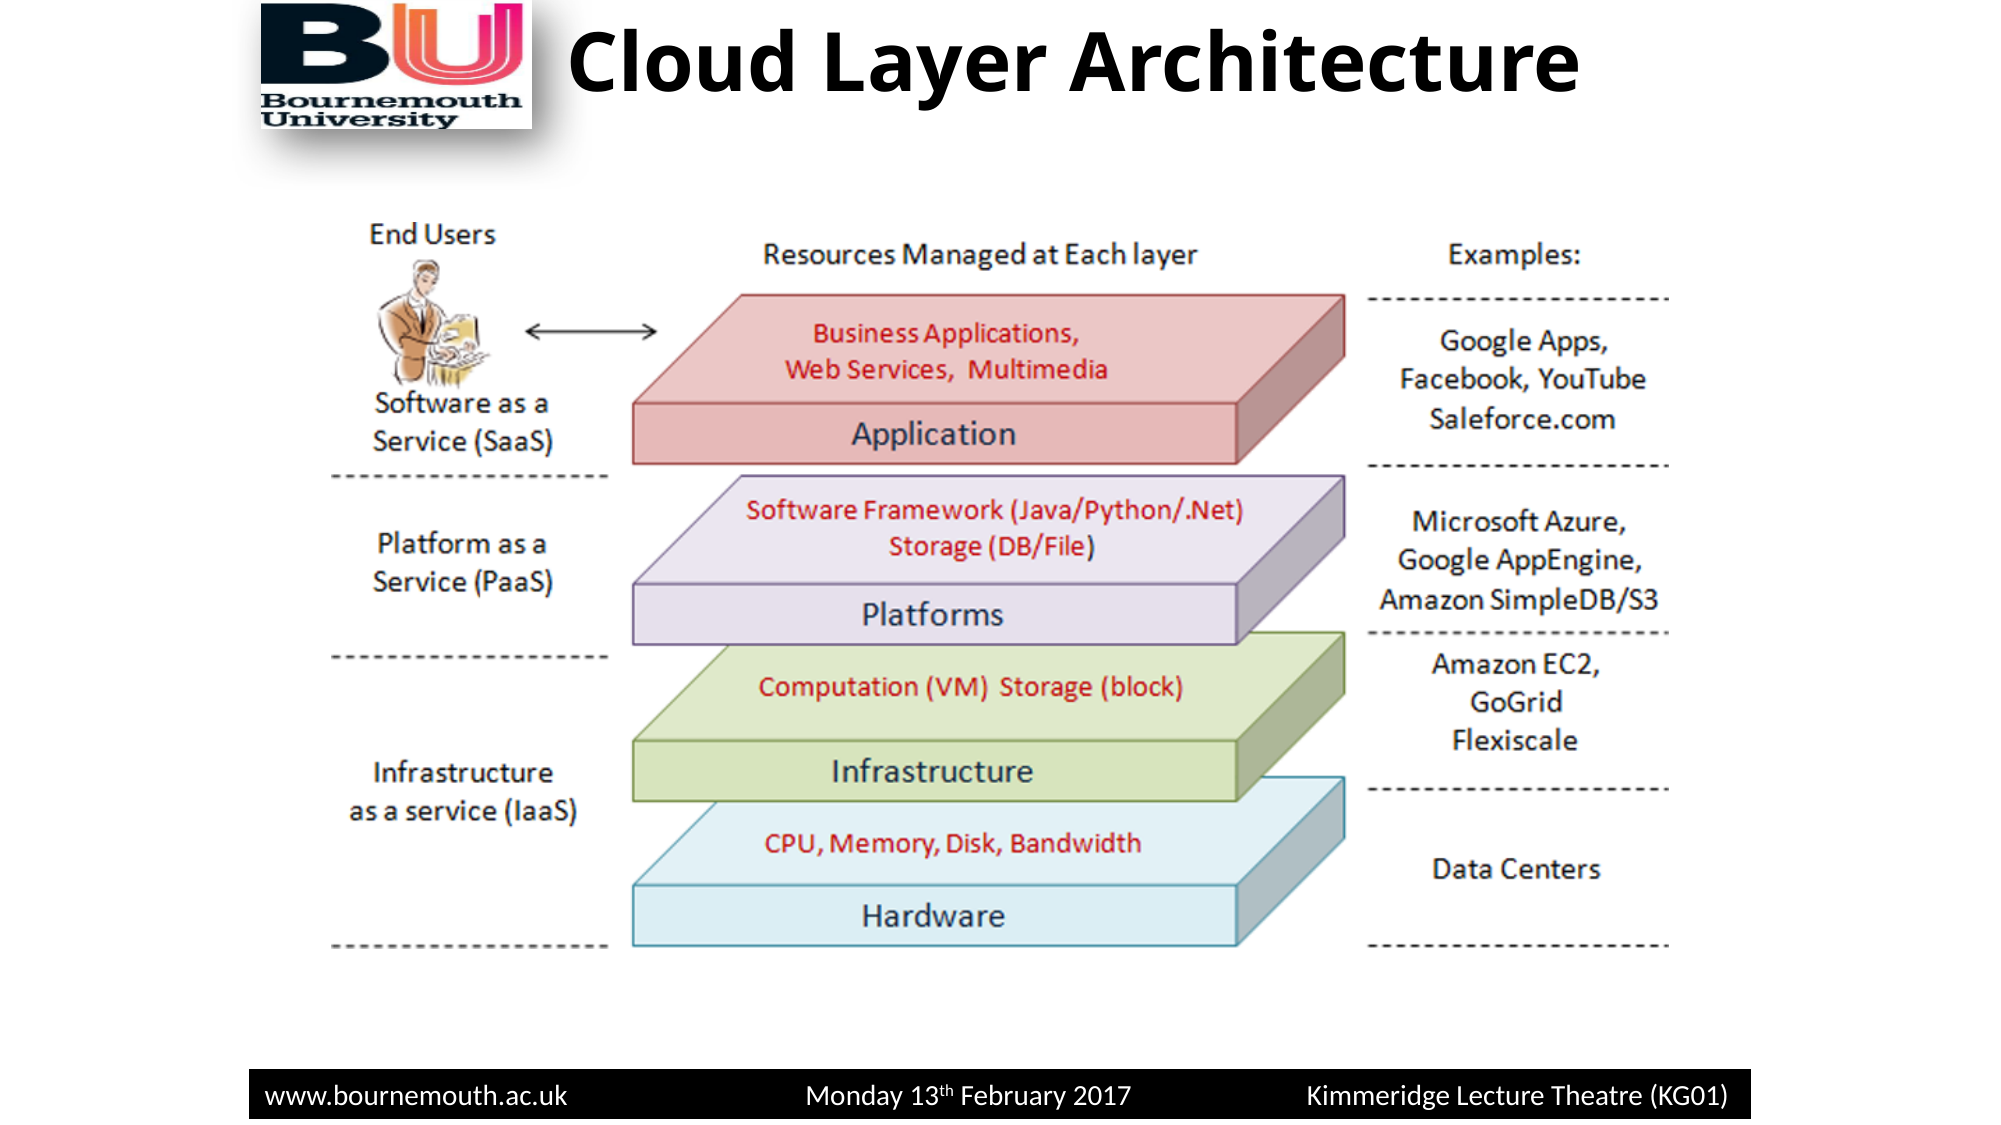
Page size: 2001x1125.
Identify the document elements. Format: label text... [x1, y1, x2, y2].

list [331, 222, 1669, 949]
text_box www.bournemouth.ac.uk Monday 13th February 2017 Kimmeridge Lecture Theatre (KG01) [249, 1069, 1751, 1119]
picture [261, 0, 532, 129]
title Cloud Layer Architecture [572, 11, 1680, 118]
